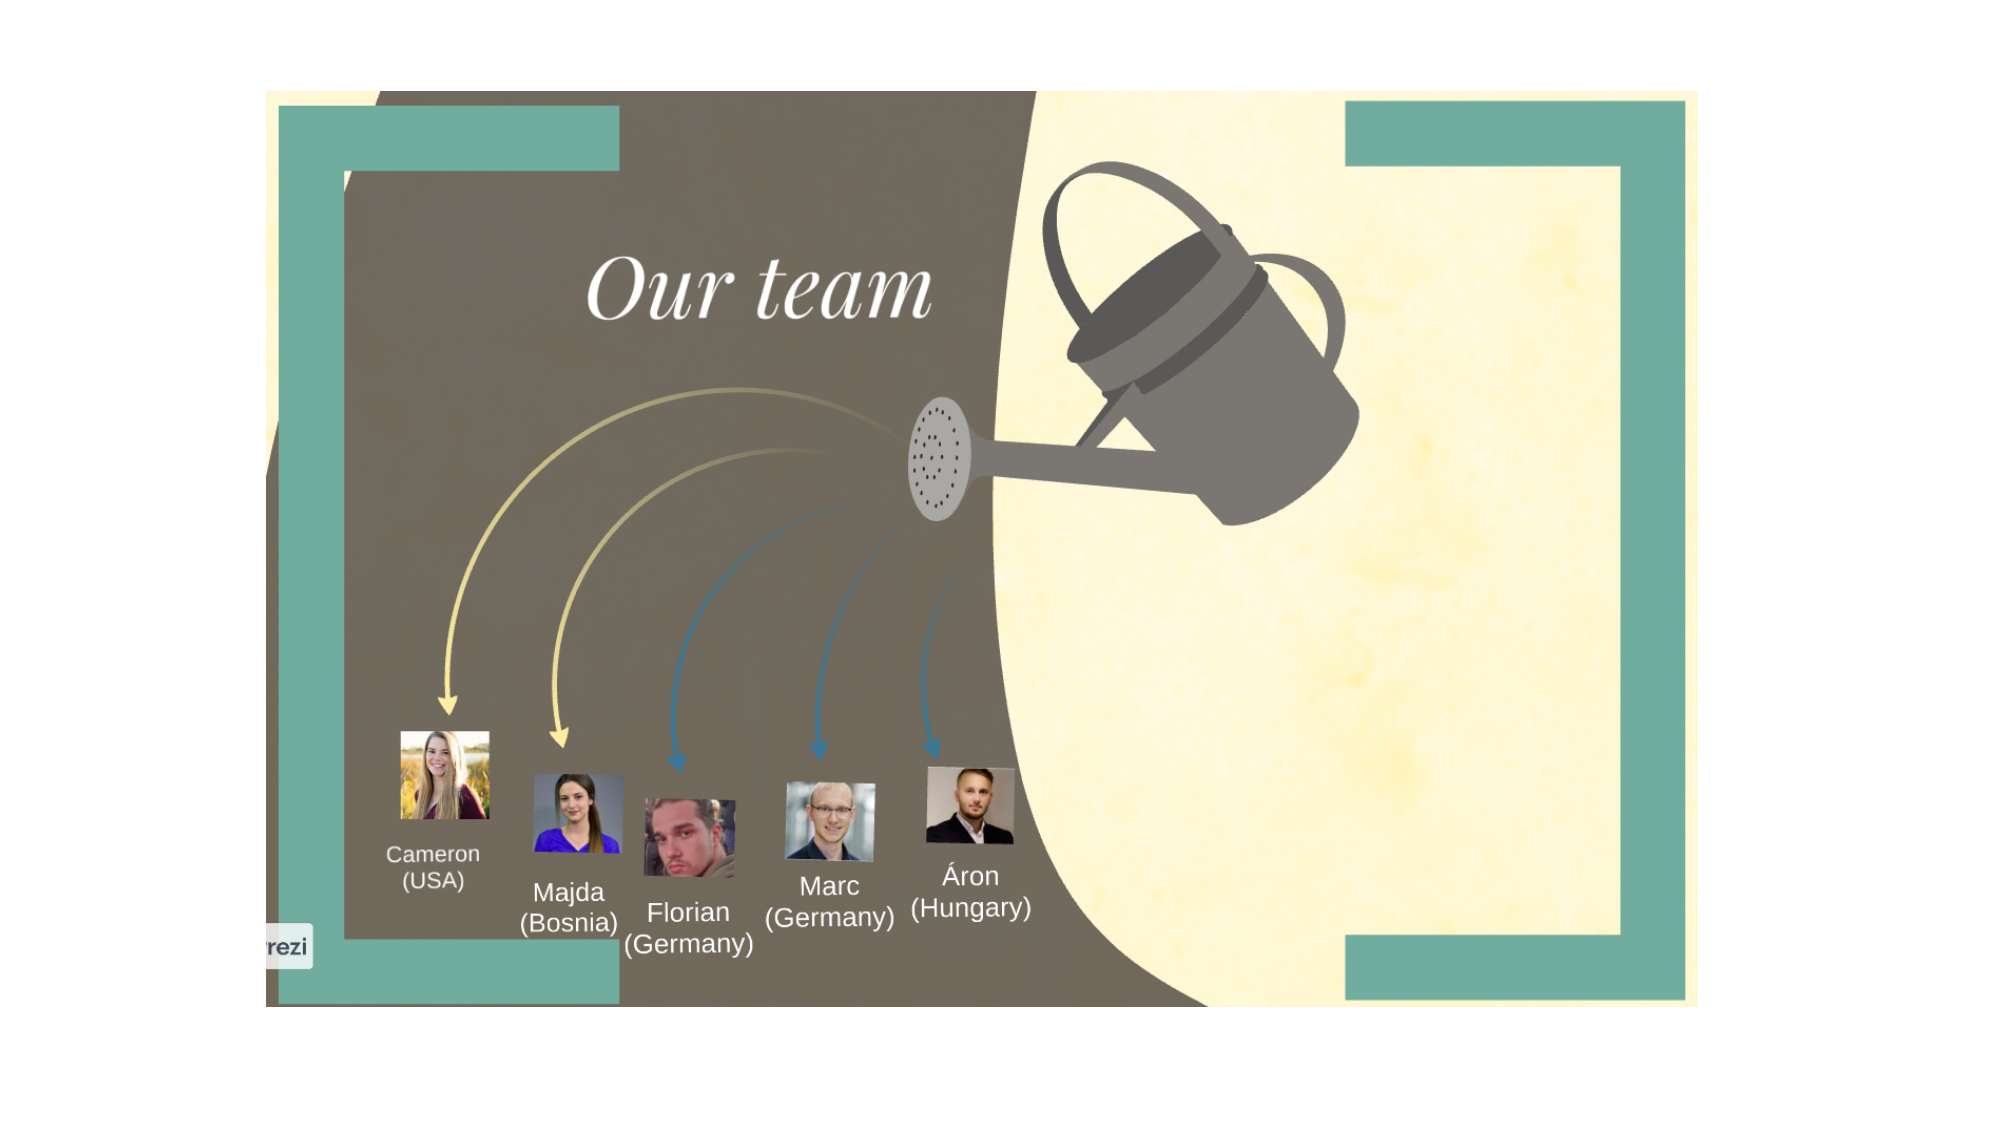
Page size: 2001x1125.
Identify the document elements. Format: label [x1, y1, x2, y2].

picture [266, 91, 1698, 1007]
